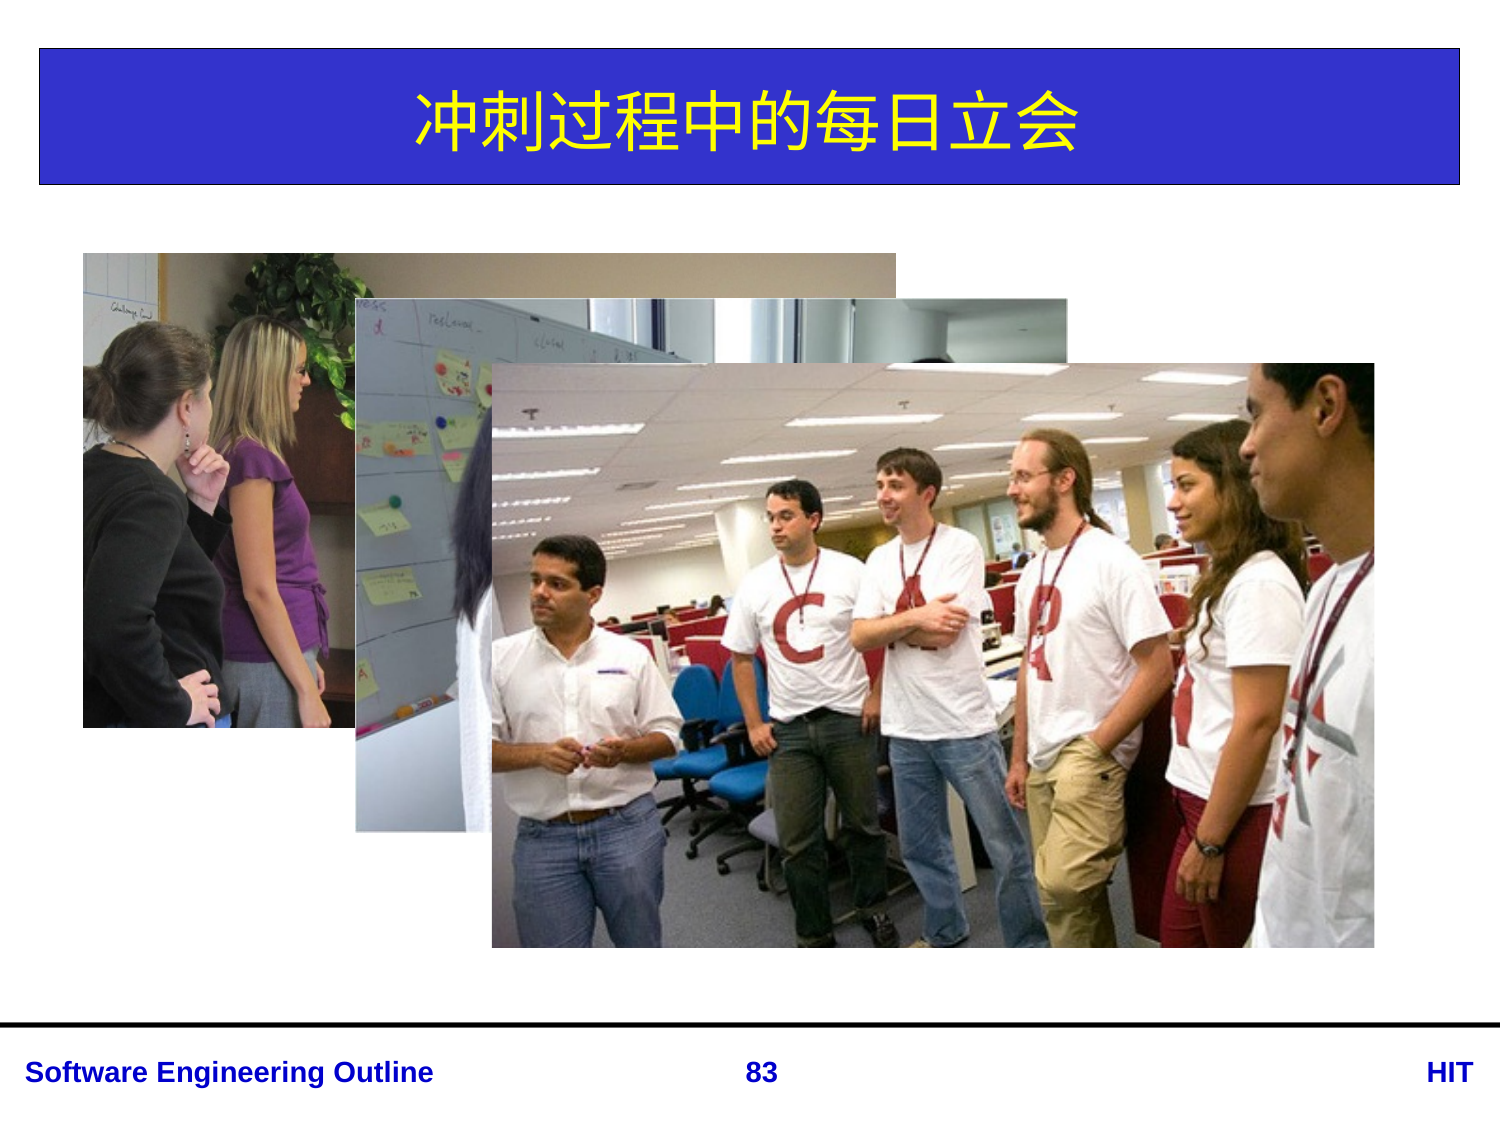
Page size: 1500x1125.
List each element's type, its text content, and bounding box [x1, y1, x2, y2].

picture [83, 252, 1375, 948]
title 冲刺过程中的每日立会 [38, 54, 1457, 185]
